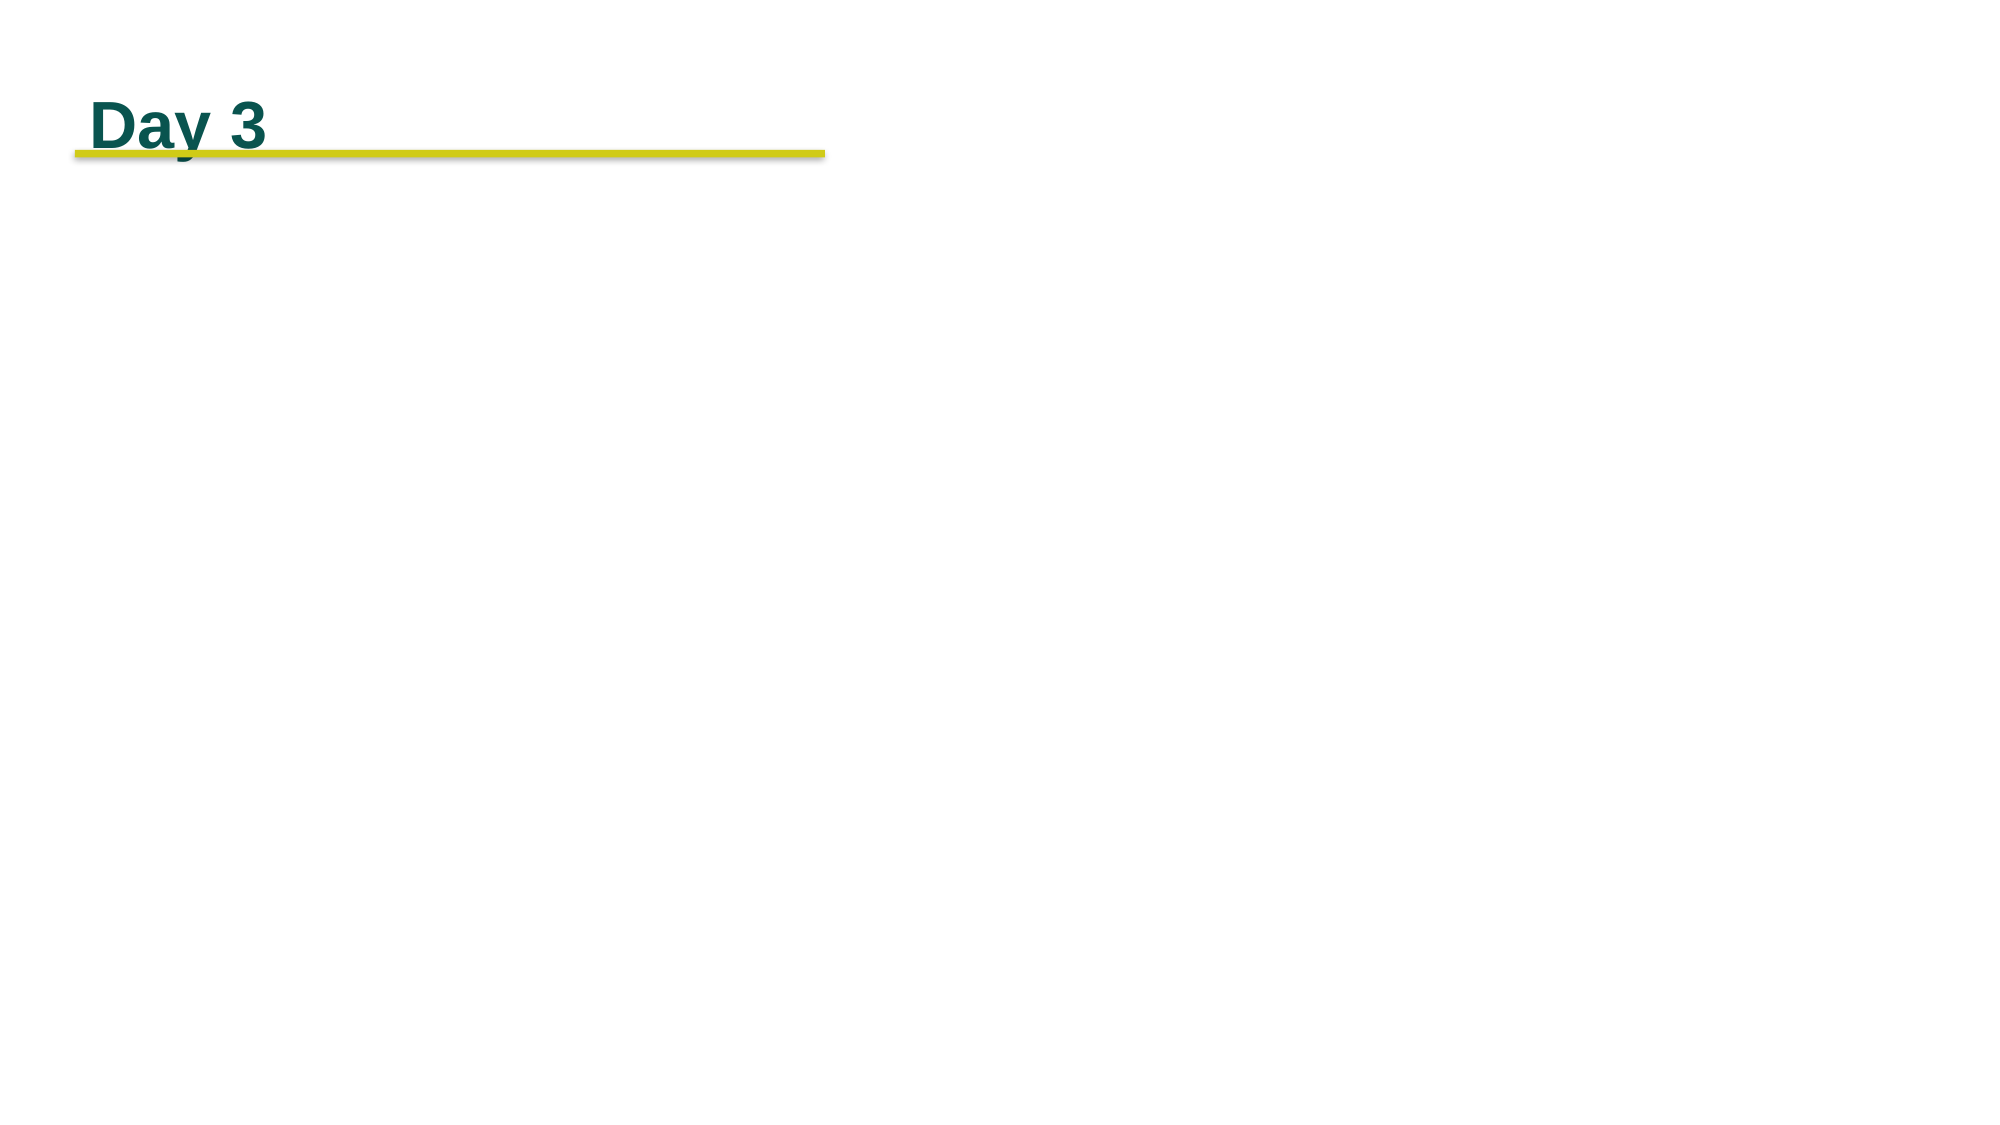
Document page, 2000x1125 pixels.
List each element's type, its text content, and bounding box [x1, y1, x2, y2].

text_box [74, 149, 826, 158]
text_box Day 3 [74, 75, 1925, 158]
